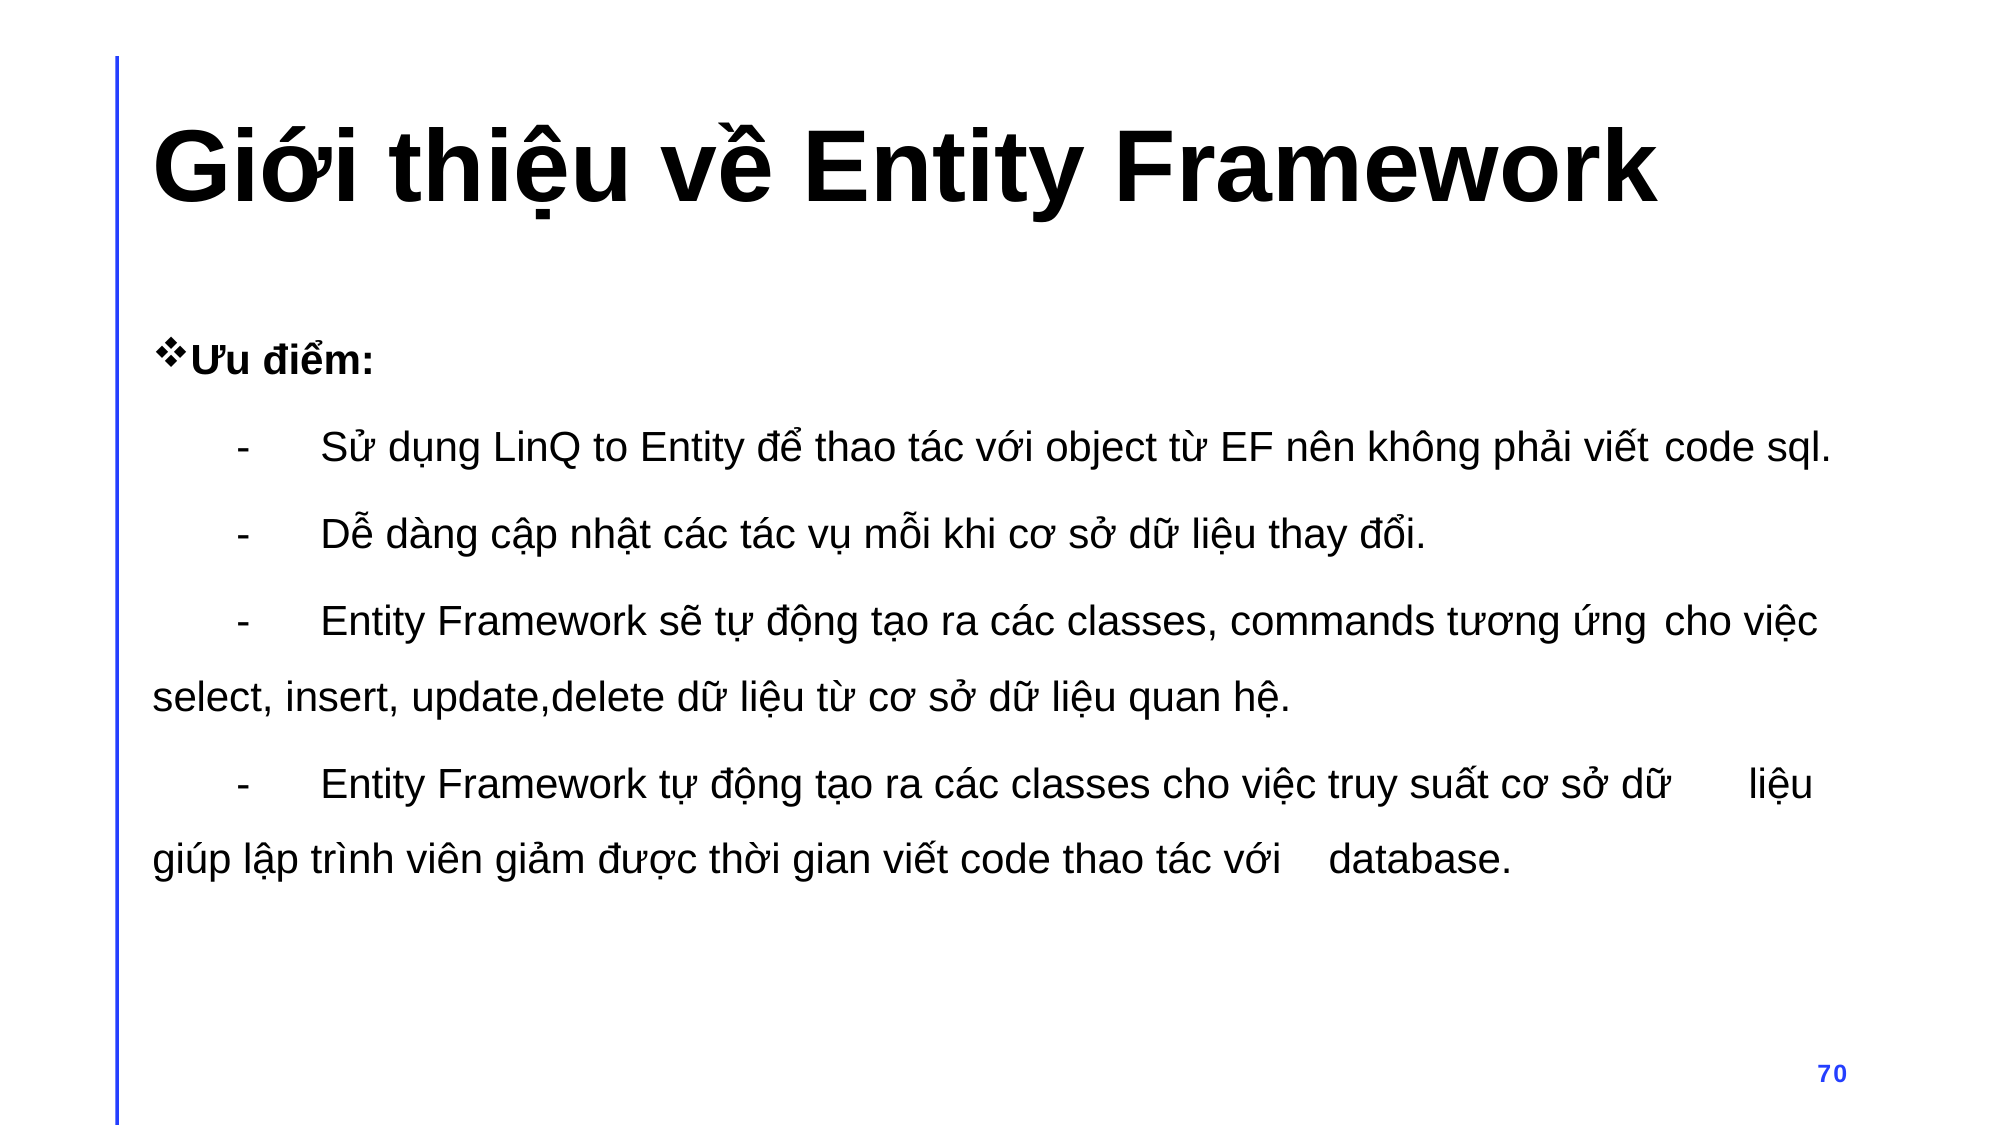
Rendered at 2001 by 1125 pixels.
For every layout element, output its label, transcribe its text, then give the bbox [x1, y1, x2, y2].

title Giới thiệu về Entity Framework [137, 59, 1863, 278]
list Ưu điểm: - Sử dụng LinQ to Entity để thao tác với object từ EF nên không phải viết code sql. - Dễ dàng cập nhật các tác vụ mỗi khi cơ sở dữ liệu thay đổi. - Entity Framework sẽ tự động tạo ra các classes, commands tương ứng cho việc select, insert, update,delete dữ liệu từ cơ sở dữ liệu quan hệ. - Entity Framework tự động tạo ra các classes cho việc truy suất cơ sở dữ liệu giúp lập trình viên giảm được thời gian viết code thao tác với database. [137, 299, 1863, 1014]
slide_number 70 [1412, 1042, 1863, 1103]
